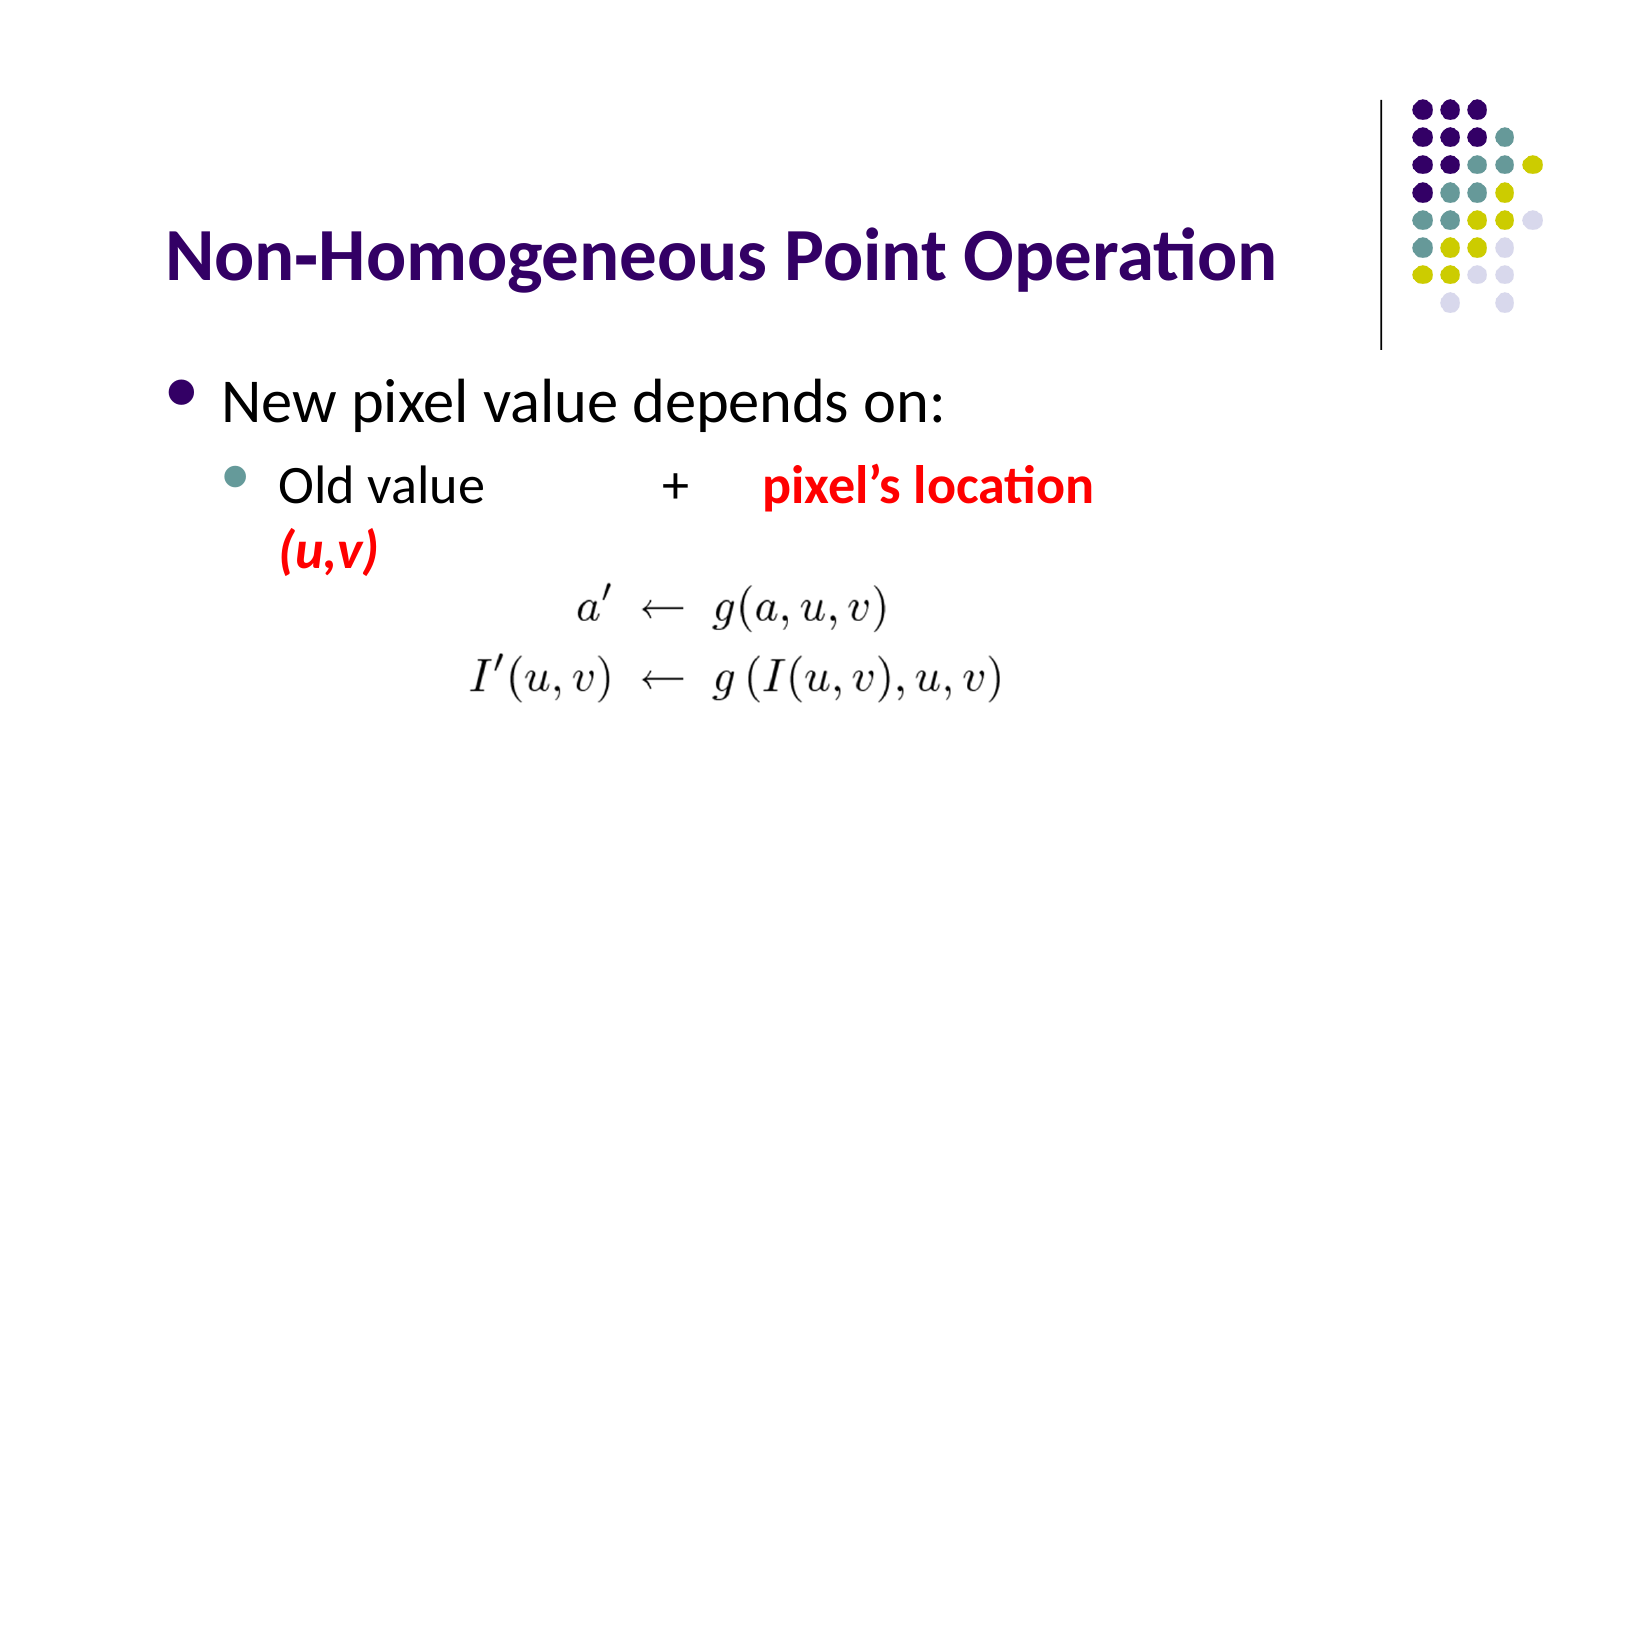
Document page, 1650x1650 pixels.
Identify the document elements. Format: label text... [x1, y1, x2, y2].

picture [1412, 155, 1433, 174]
picture [1440, 127, 1460, 147]
picture [1412, 99, 1433, 120]
picture [1440, 237, 1460, 258]
picture [1467, 237, 1487, 258]
picture [1412, 210, 1433, 230]
picture [1412, 265, 1433, 284]
picture [1467, 99, 1487, 120]
picture [1522, 155, 1543, 174]
picture [1440, 155, 1460, 174]
picture [1495, 127, 1514, 147]
picture [1495, 292, 1514, 313]
picture [1412, 127, 1433, 147]
picture [1440, 265, 1460, 284]
picture [468, 582, 1000, 703]
picture [1440, 292, 1460, 313]
picture [1440, 182, 1460, 203]
picture [1495, 182, 1514, 203]
picture [1522, 210, 1543, 230]
title Non‐Homogeneous Point Operation [163, 203, 1288, 481]
picture [1467, 265, 1487, 284]
picture [1495, 155, 1514, 174]
picture [1467, 155, 1487, 174]
picture [1467, 182, 1487, 203]
picture [1412, 182, 1433, 203]
picture [1495, 265, 1514, 284]
picture [1440, 99, 1460, 120]
picture [1467, 127, 1487, 147]
picture [1495, 210, 1514, 230]
picture [1412, 237, 1433, 258]
text_box New pixel value depends on: Old value + pixel’s location (u,v) [162, 342, 1102, 579]
picture [1440, 210, 1460, 230]
picture [1467, 210, 1487, 230]
picture [1495, 237, 1514, 258]
